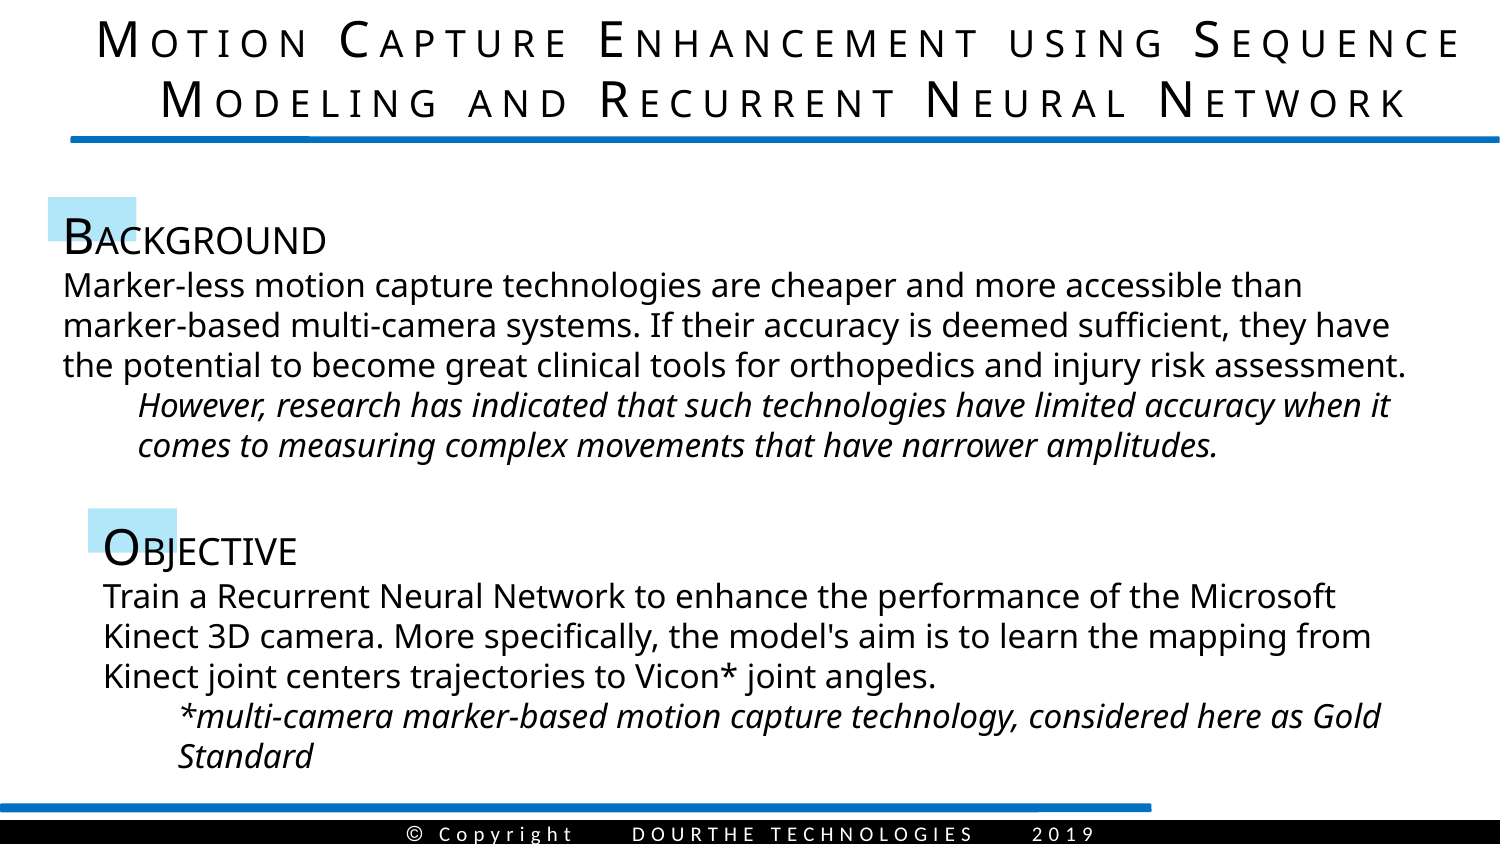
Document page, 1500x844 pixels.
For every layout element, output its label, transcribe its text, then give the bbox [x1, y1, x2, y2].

text_box MOTION CAPTURE ENHANCEMENT USING SEQUENCE MODELING AND RECURRENT NEURAL NETWORK [63, 0, 1500, 135]
text_box  Copyright DOURTHE TECHNOLOGIES 2019 [0, 820, 1500, 844]
text_box [0, 802, 1153, 814]
text_box [69, 135, 1500, 145]
text_box OBJECTIVE Train a Recurrent Neural Network to enhance the performance of the Microsoft Kinect 3D camera. More specifically, the model's aim is to learn the mapping from Kinect joint centers trajectories to Vicon* joint angles. *multi-camera marker-based motion capture technology, considered here as Gold Standard [88, 508, 1452, 783]
text_box BACKGROUND Marker-less motion capture technologies are cheaper and more accessible than marker-based multi-camera systems. If their accuracy is deemed sufficient, they have the potential to become great clinical tools for orthopedics and injury risk assessment. However, research has indicated that such technologies have limited accuracy when it comes to measuring complex movements that have narrower amplitudes. [48, 197, 1452, 472]
